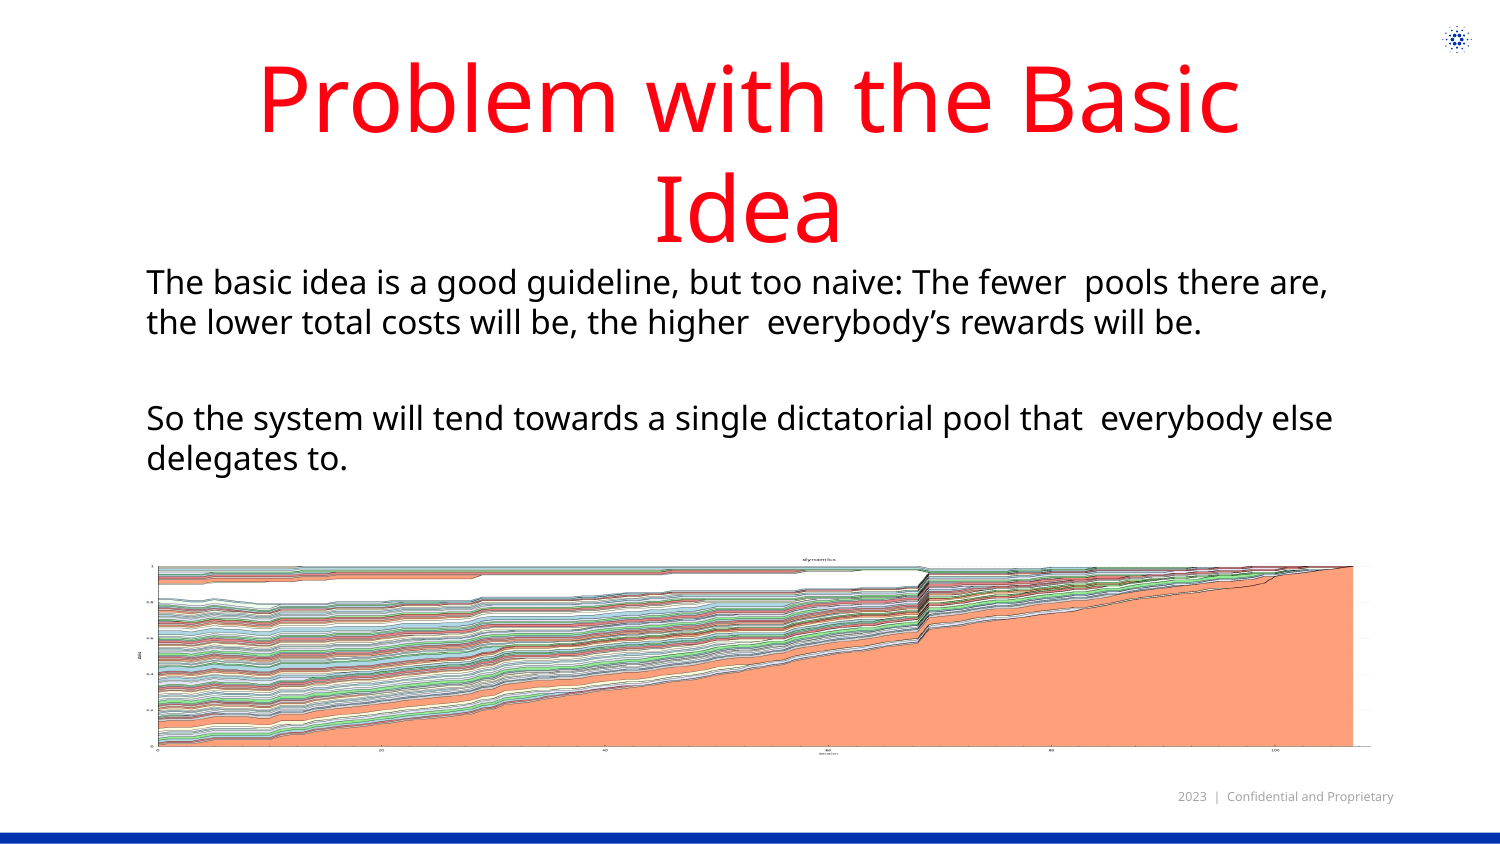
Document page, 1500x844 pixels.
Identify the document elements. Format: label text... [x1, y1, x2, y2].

text_box The basic idea is a good guideline, but too naive: The fewer pools there are, the lower total costs will be, the higher everybody’s rewards will be. So the system will tend towards a single dictatorial pool that everybody else delegates to. [135, 243, 1371, 495]
text_box [135, 555, 1371, 759]
text_box Problem with the Basic Idea [153, 118, 1347, 183]
picture [1442, 24, 1473, 54]
